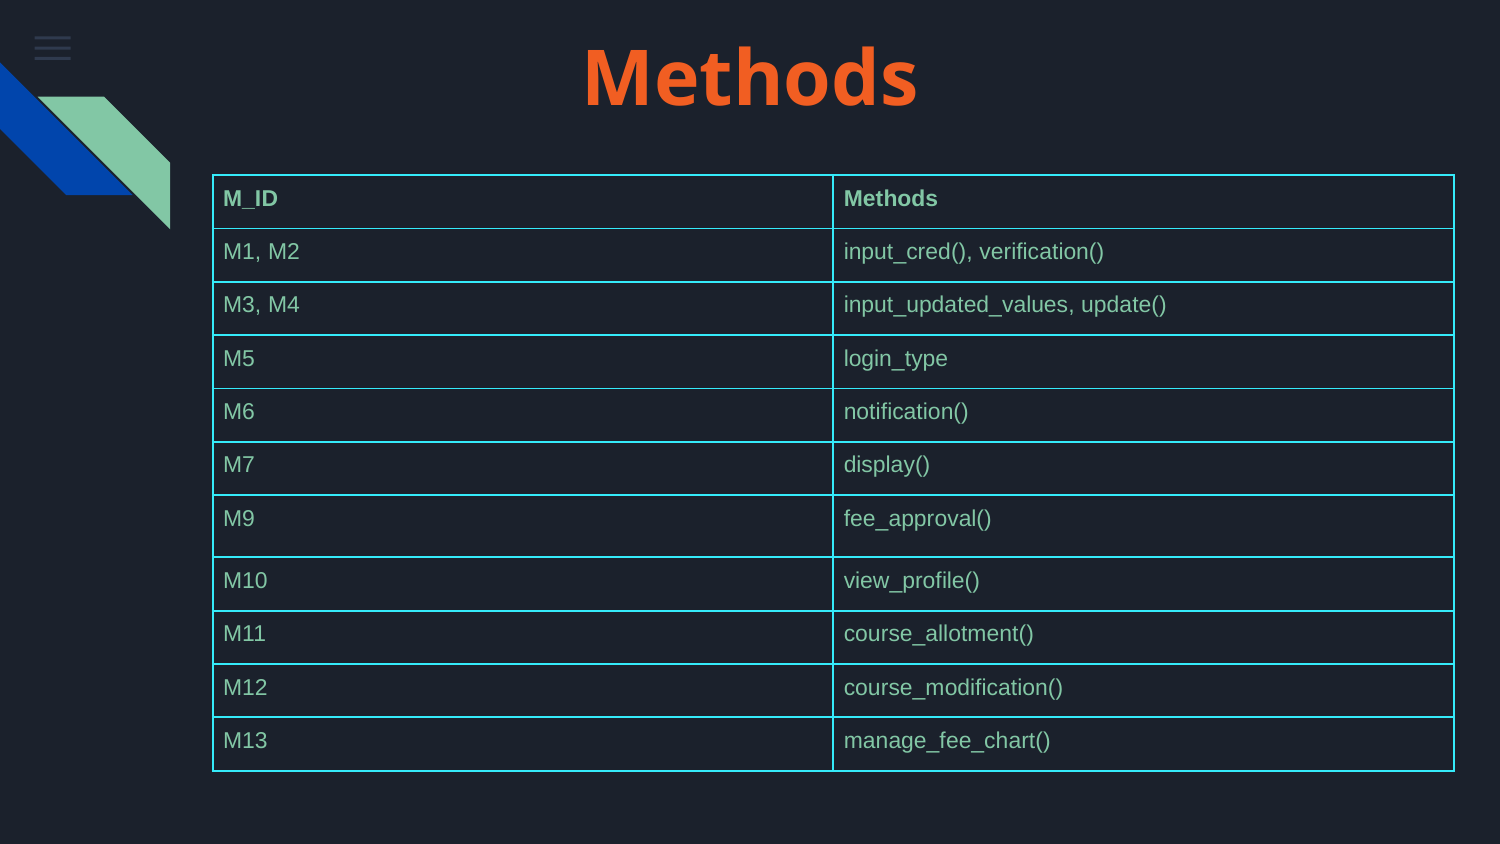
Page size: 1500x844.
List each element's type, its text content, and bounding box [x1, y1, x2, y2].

title Methods [0, 0, 1500, 150]
table_cell input_cred(), verification() [834, 229, 1453, 281]
table_cell display() [834, 443, 1453, 494]
table_cell M10 [214, 558, 832, 610]
table_cell M9 [214, 496, 832, 556]
table_cell login_type [834, 336, 1453, 388]
table_cell course_modification() [834, 665, 1453, 716]
table_cell M1, M2 [214, 229, 832, 281]
table_cell M11 [214, 612, 832, 663]
table_cell input_updated_values, update() [834, 283, 1453, 334]
table_cell M12 [214, 665, 832, 716]
table_cell M5 [214, 336, 832, 388]
table_cell fee_approval() [834, 496, 1453, 556]
table_header M_ID [214, 176, 832, 228]
table_cell view_profile() [834, 558, 1453, 610]
table_cell M13 [214, 718, 832, 770]
table_cell notification() [834, 389, 1453, 441]
table_cell manage_fee_chart() [834, 718, 1453, 770]
table_cell M7 [214, 443, 832, 494]
table_header Methods [834, 176, 1453, 228]
table_cell M6 [214, 389, 832, 441]
table_cell M3, M4 [214, 283, 832, 334]
table_cell course_allotment() [834, 612, 1453, 663]
